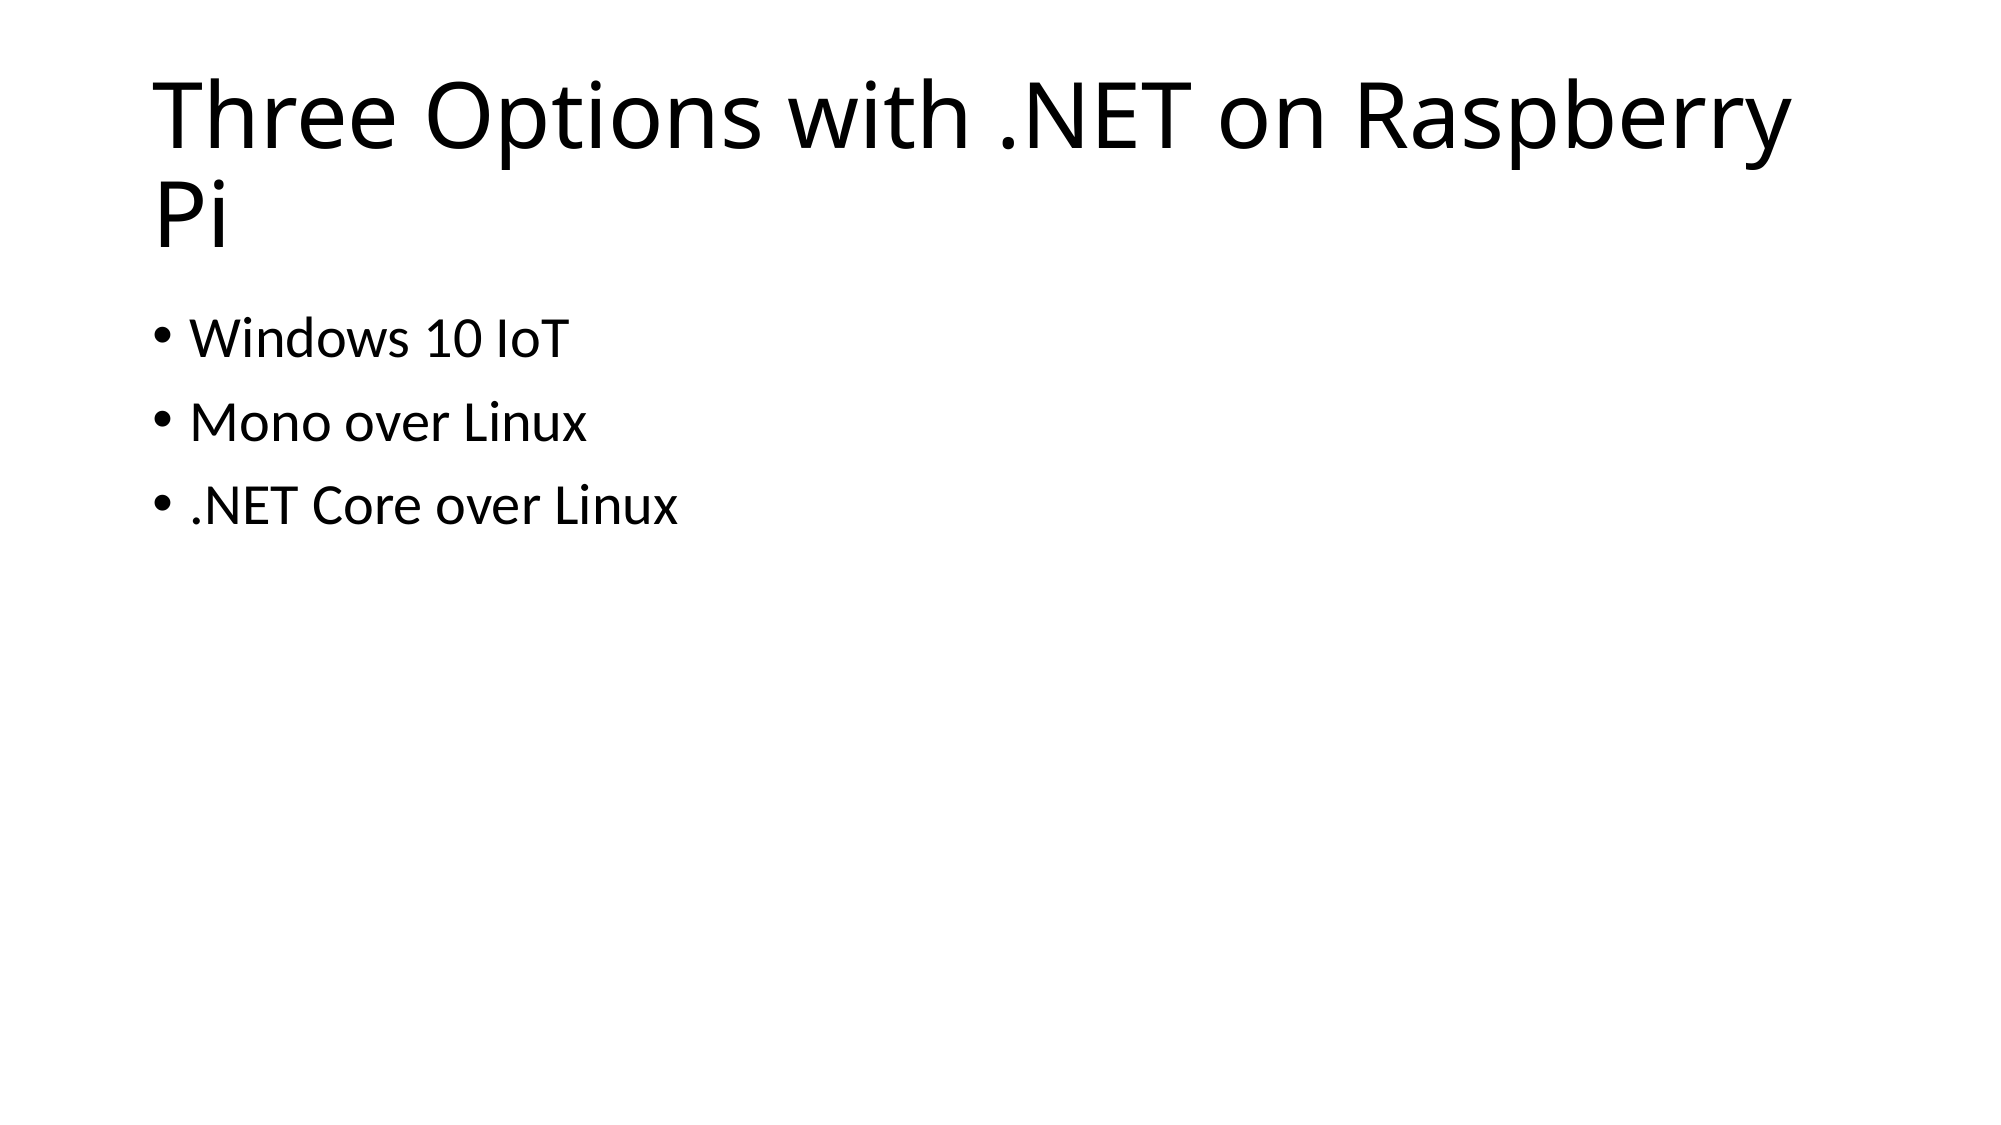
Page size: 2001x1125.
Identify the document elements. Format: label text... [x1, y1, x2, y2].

list Windows 10 IoT Mono over Linux .NET Core over Linux [137, 299, 1863, 1014]
title Three Options with .NET on Raspberry Pi [137, 59, 1863, 278]
